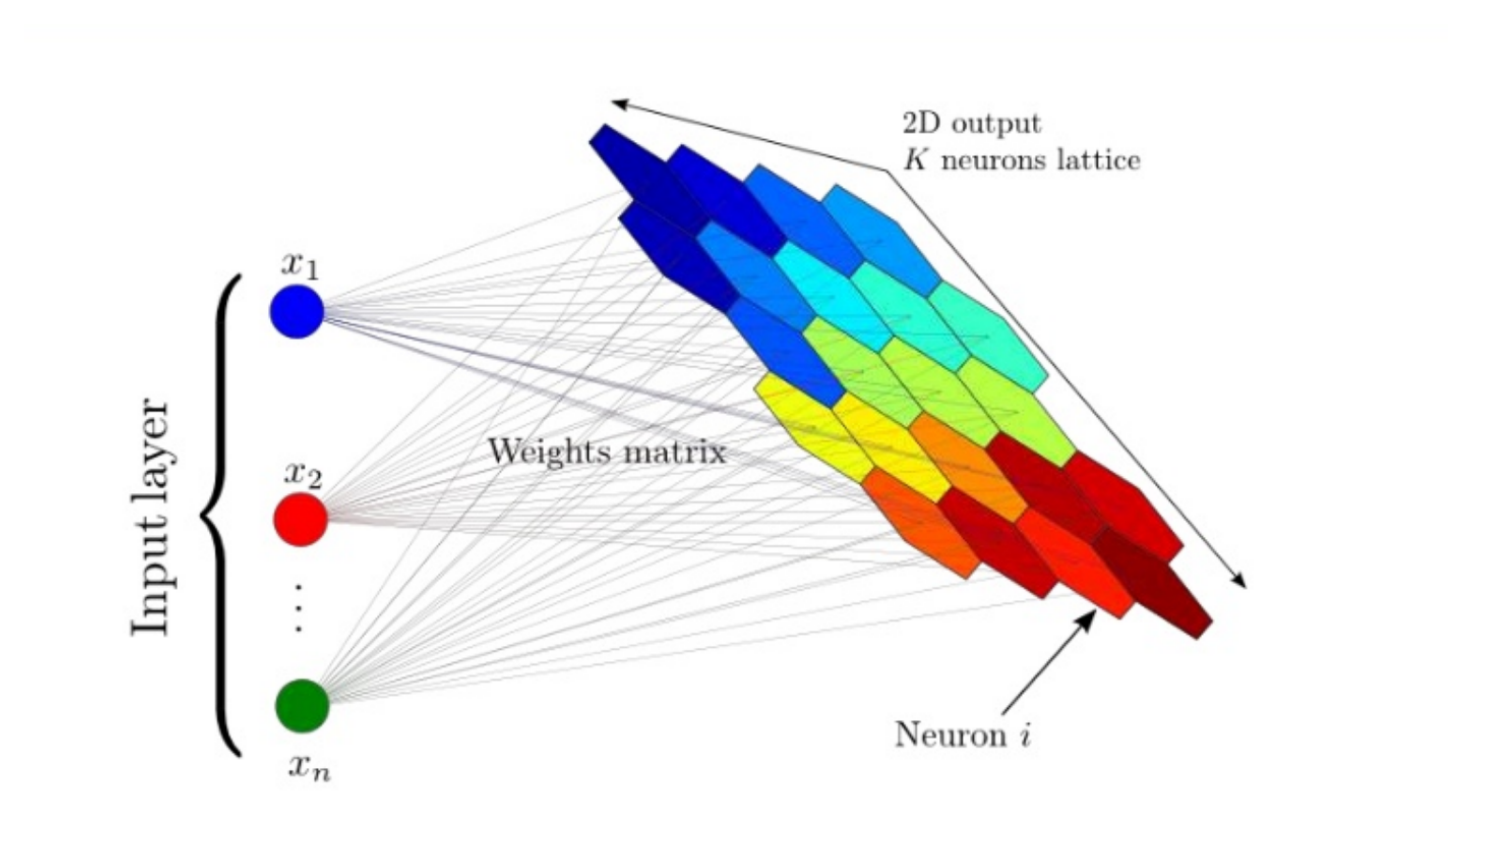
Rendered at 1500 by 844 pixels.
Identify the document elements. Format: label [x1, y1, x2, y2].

picture [24, 24, 1449, 819]
